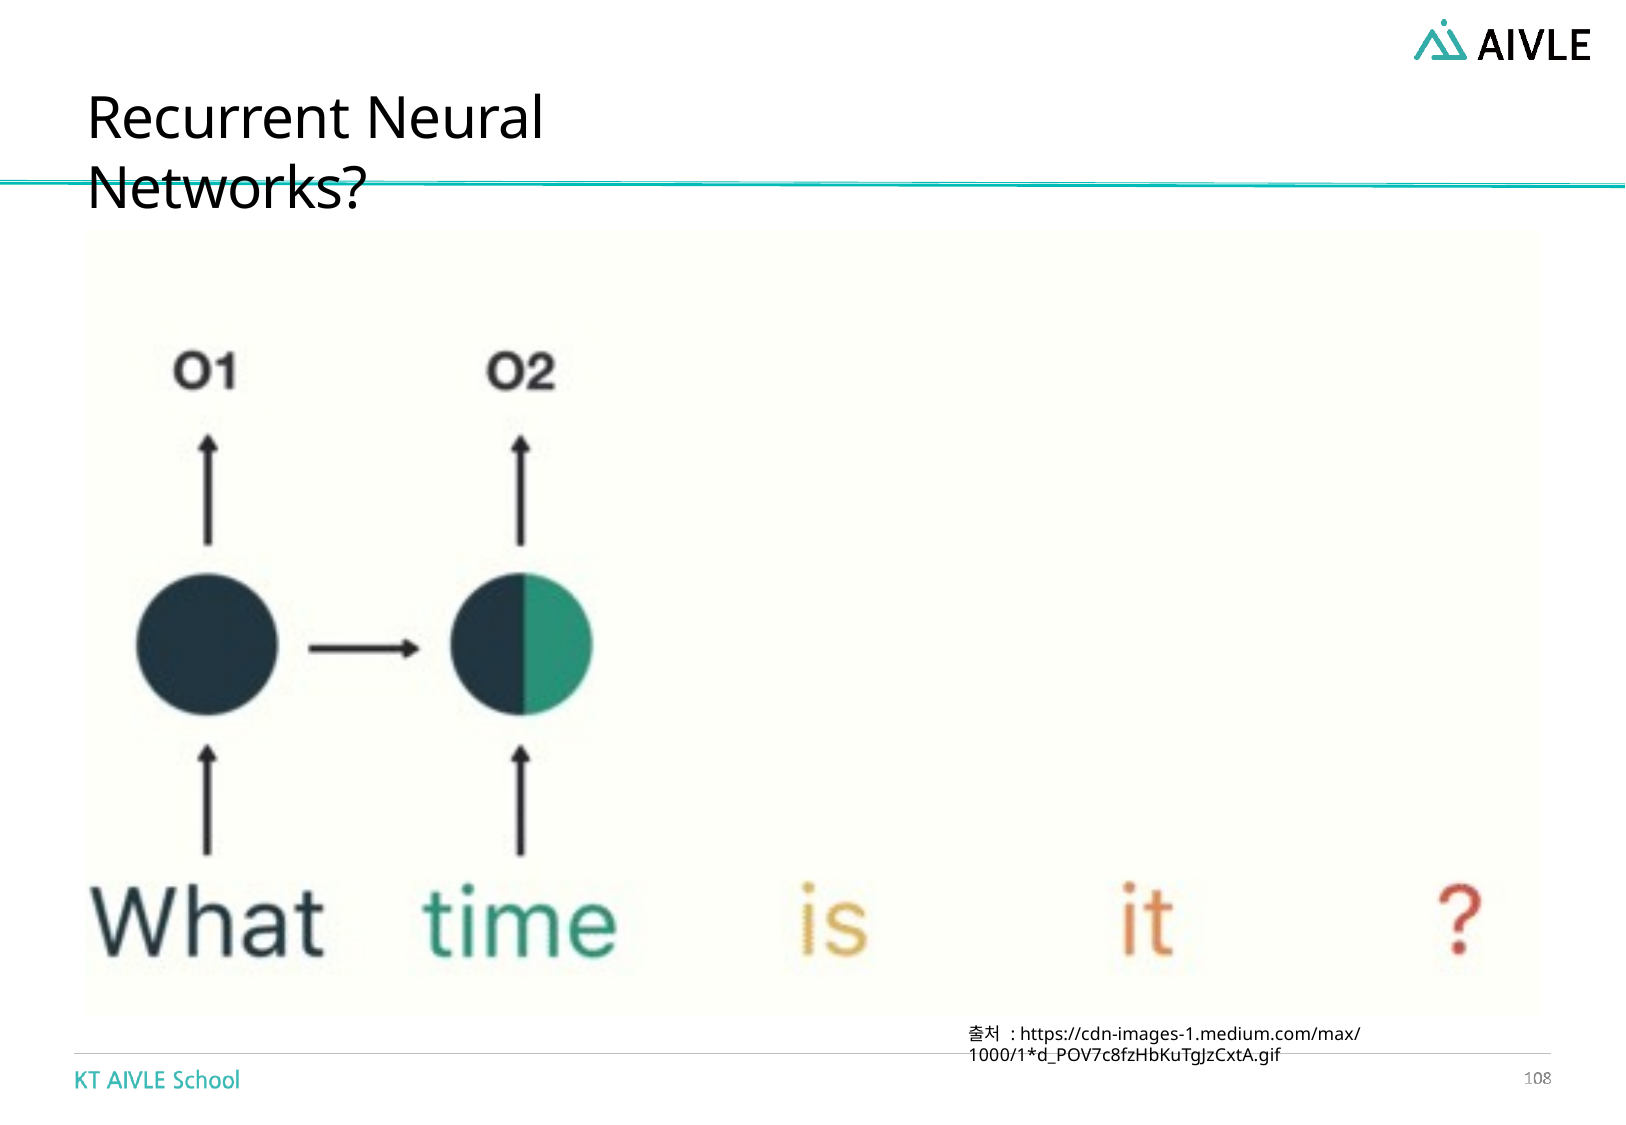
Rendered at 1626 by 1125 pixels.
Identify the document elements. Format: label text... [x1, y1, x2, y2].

text_box [741, 181, 1625, 189]
picture [85, 230, 1540, 1016]
text_box [0, 179, 83, 185]
picture [1525, 1071, 1551, 1084]
picture [74, 1069, 239, 1090]
picture [1413, 19, 1590, 61]
text_box 출처 : https://cdn-images-1.medium.com/max/1000/1*d_POV7c8fzHbKuTgJzCxtA.gif [966, 1020, 1590, 1066]
title Recurrent Neural Networks? [83, 78, 741, 231]
